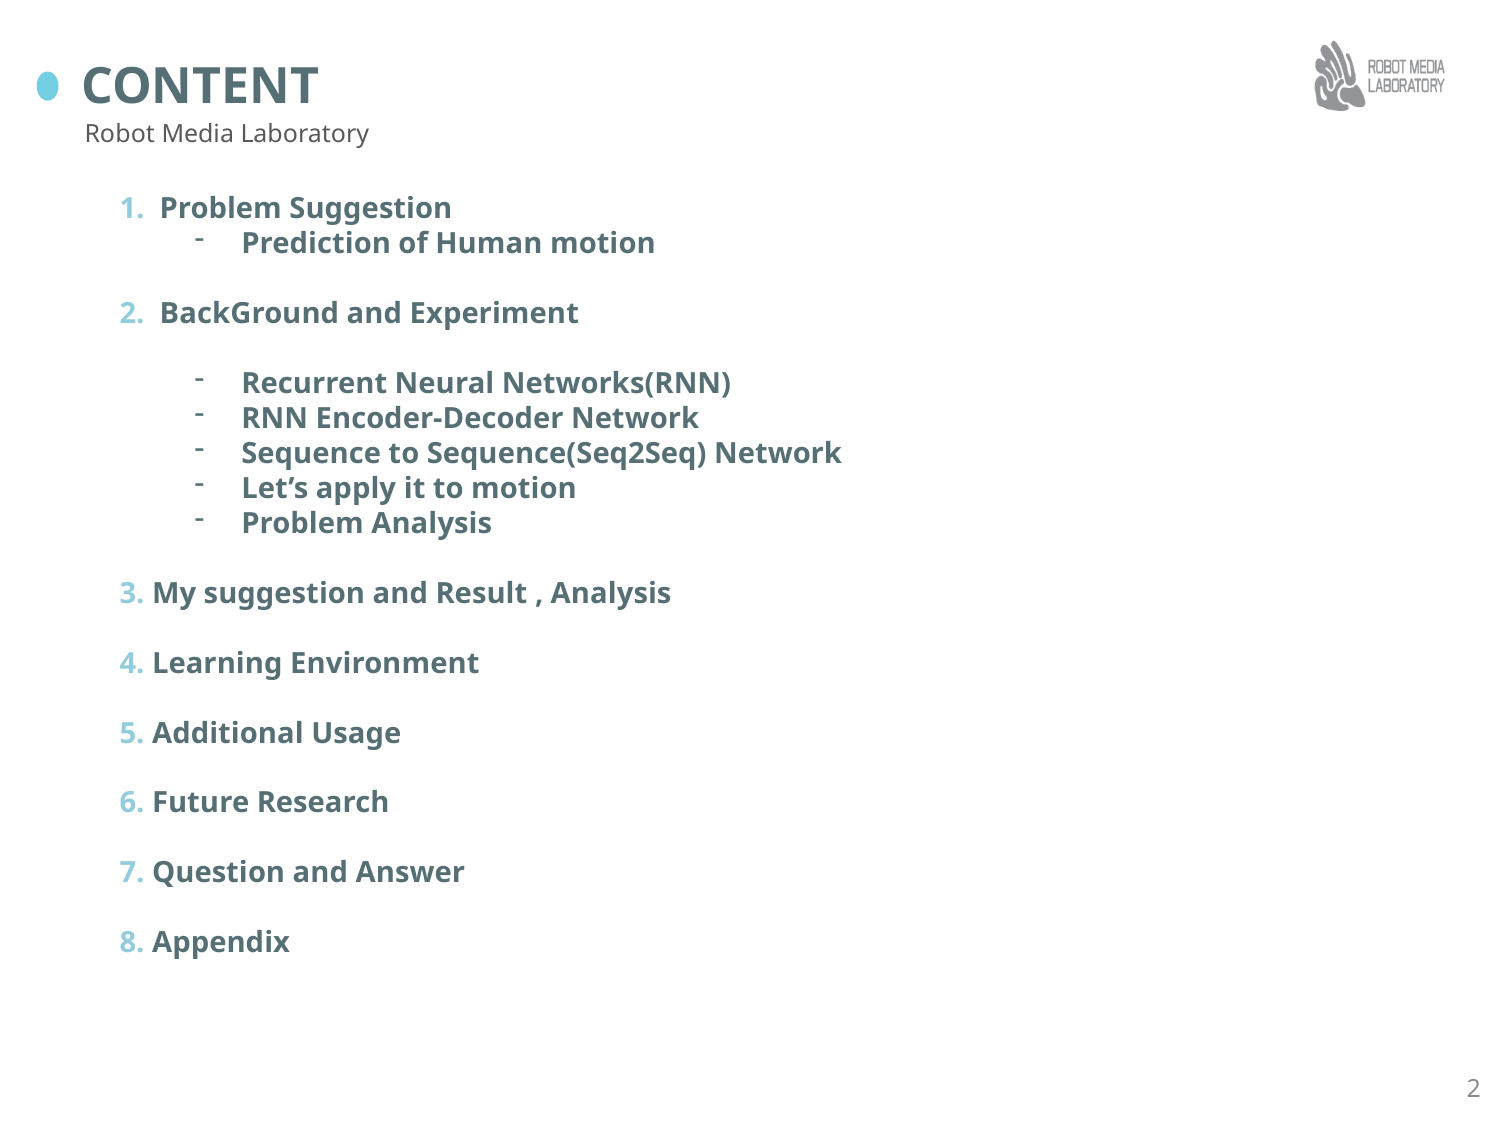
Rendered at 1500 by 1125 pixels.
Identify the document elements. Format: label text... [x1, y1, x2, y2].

text_box 1. Problem Suggestion Prediction of Human motion 2. BackGround and Experiment Recurrent Neural Networks(RNN) RNN Encoder-Decoder Network Sequence to Sequence(Seq2Seq) Network Let’s apply it to motion Problem Analysis 3. My suggestion and Result , Analysis 4. Learning Environment 5. Additional Usage 6. Future Research 7. Question and Answer 8. Appendix [104, 182, 1309, 966]
picture [1307, 34, 1451, 119]
slide_number 2 [1145, 1059, 1496, 1120]
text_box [36, 45, 538, 154]
